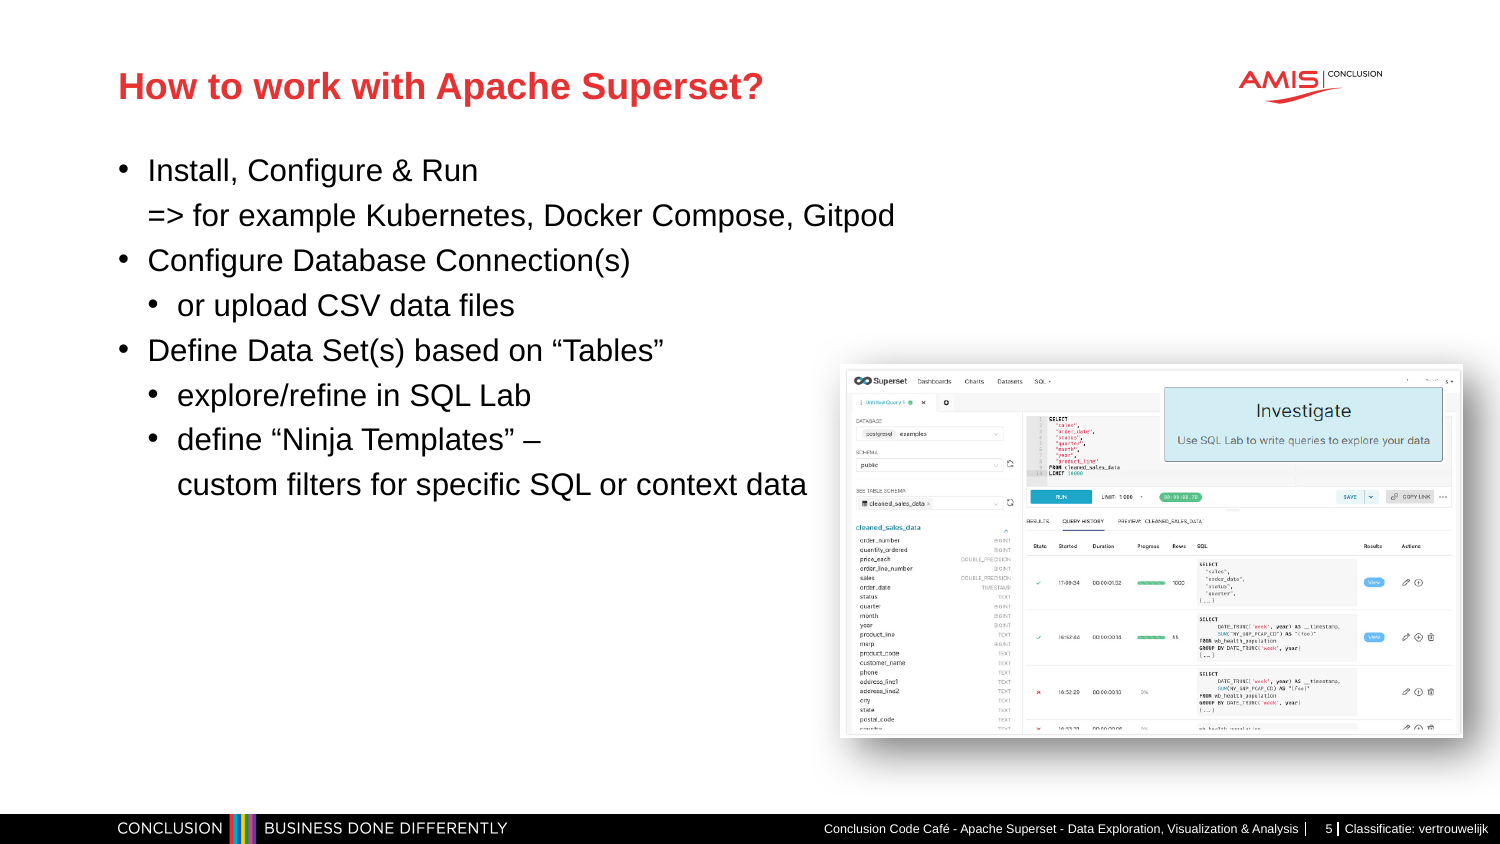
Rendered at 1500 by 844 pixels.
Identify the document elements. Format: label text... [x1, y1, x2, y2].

picture [0, 814, 236, 844]
slide_number 5 [1309, 820, 1333, 839]
title How to work with Apache Superset? [118, 47, 1205, 130]
picture [1205, 59, 1388, 106]
list Install, Configure & Run => for example Kubernetes, Docker Compose, Gitpod Configure Database Connection(s) or upload CSV data files Define Data Set(s) based on “Tables” explore/refine in SQL Lab define “Ninja Templates” – custom filters for specific SQL or context data [118, 142, 1278, 763]
picture [840, 364, 1463, 738]
footer Conclusion Code Café - Apache Superset - Data Exploration, Visualization & Analysis [814, 820, 1299, 839]
picture [239, 814, 1500, 844]
